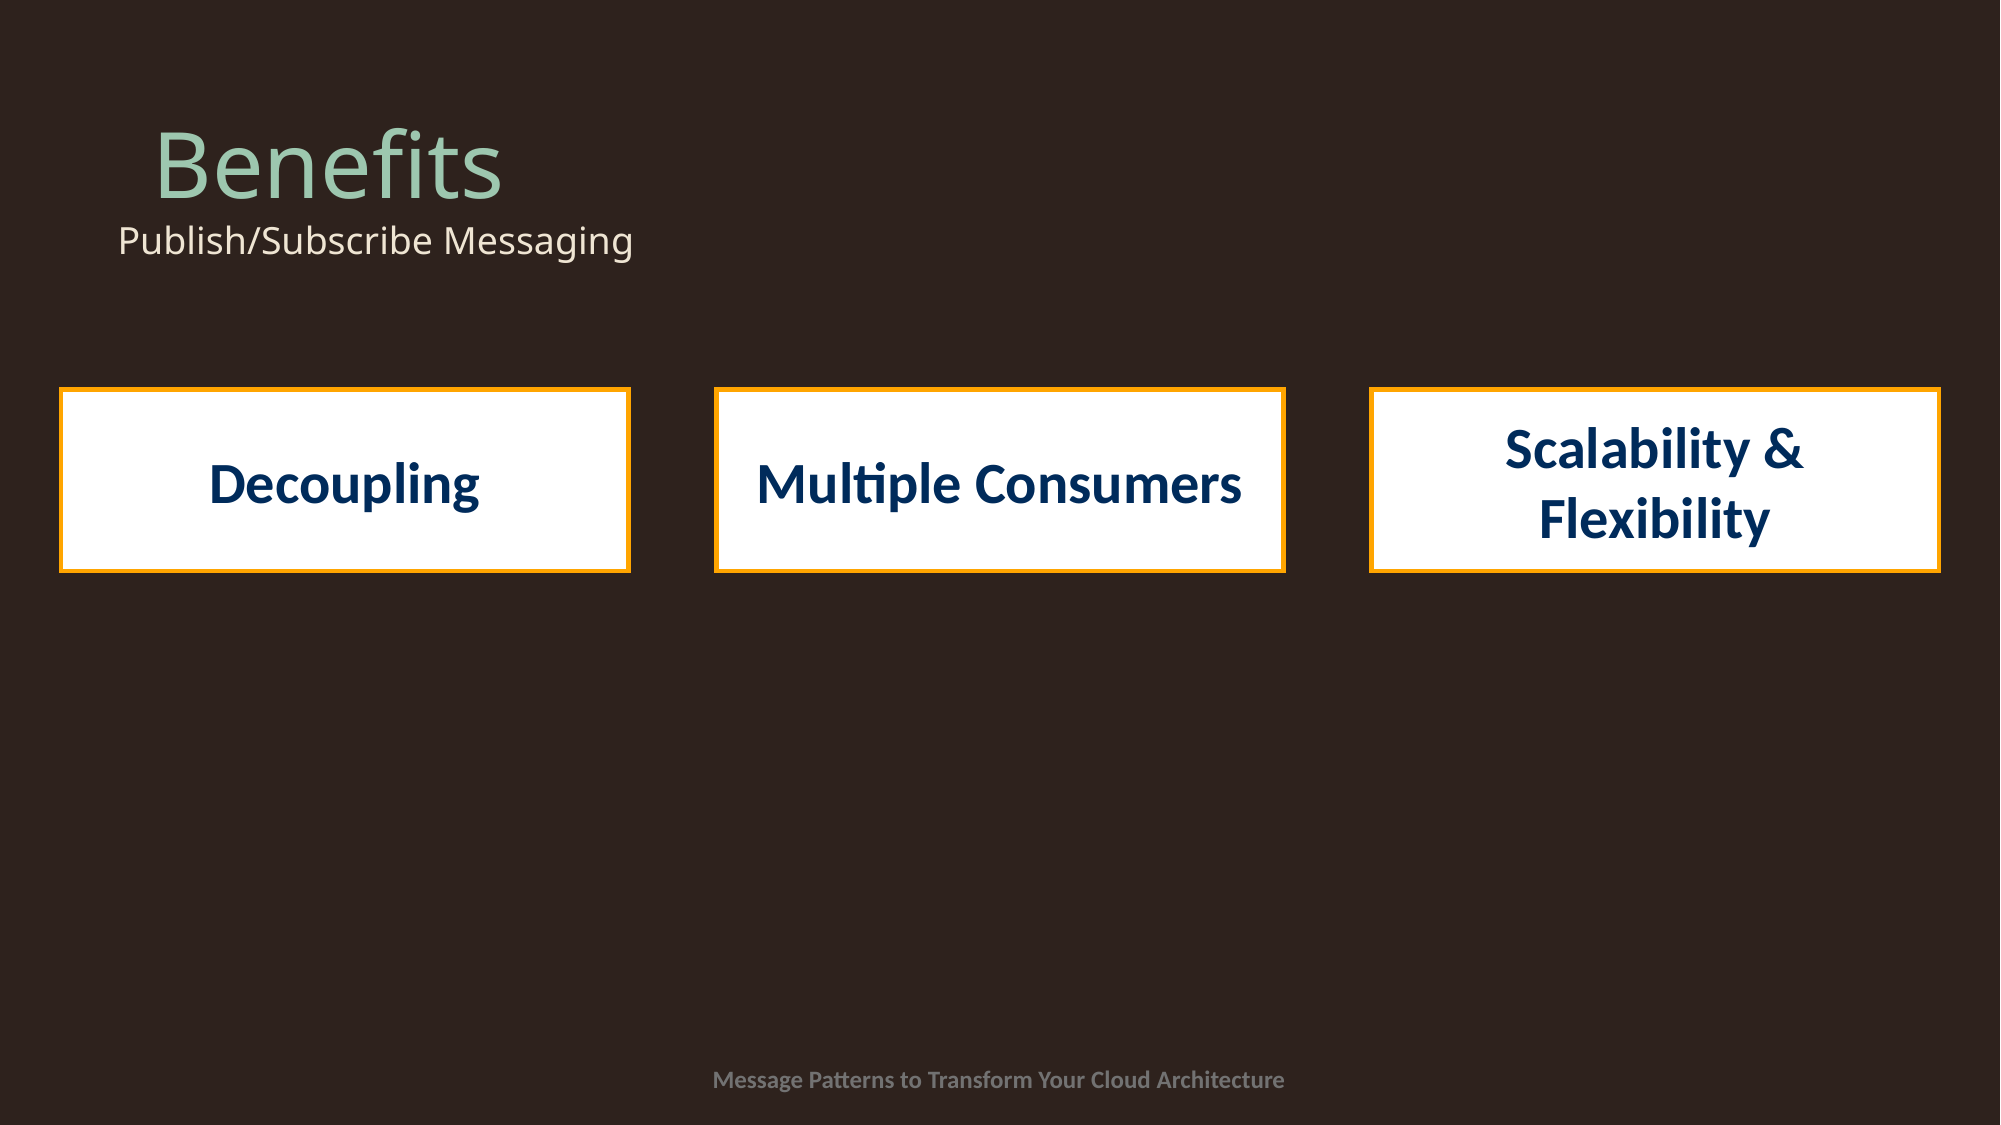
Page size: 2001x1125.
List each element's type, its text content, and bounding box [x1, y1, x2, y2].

text_box Decoupling [60, 388, 629, 572]
text_box Scalability & Flexibility [1371, 388, 1940, 572]
text_box Publish/Subscribe Messaging [102, 209, 650, 270]
text_box Multiple Consumers [715, 388, 1285, 572]
title Benefits [137, 59, 1863, 278]
